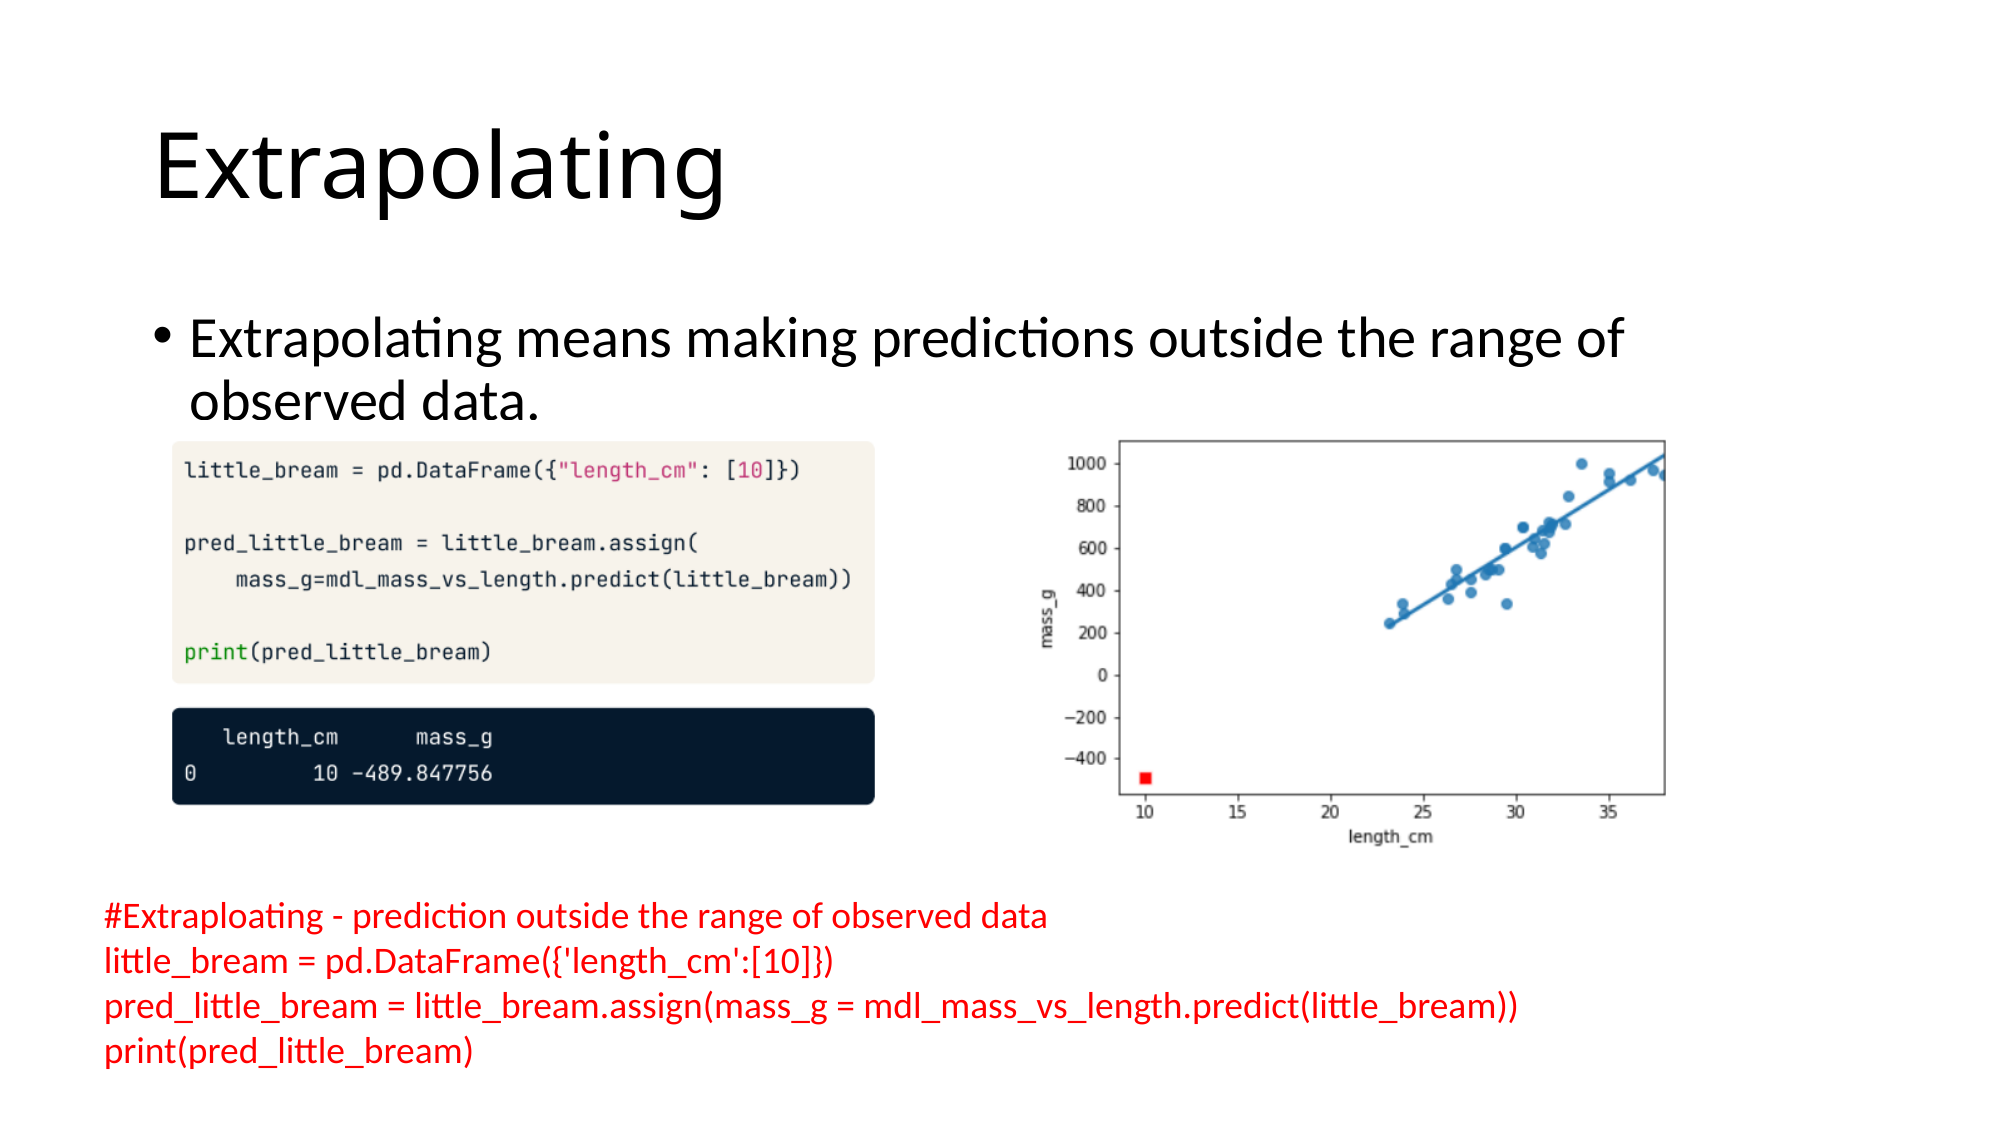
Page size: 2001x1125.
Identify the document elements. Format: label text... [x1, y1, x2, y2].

title Extrapolating [137, 59, 1863, 278]
picture [1028, 420, 1686, 864]
text_box #Extraploating - prediction outside the range of observed data little_bream = pd.DataFrame({'length_cm':[10]}) pred_little_bream = little_bream.assign(mass_g = mdl_mass_vs_length.predict(little_bream)) print(pred_little_bream) [88, 883, 1904, 1079]
list Extrapolating means making predictions outside the range of observed data. [137, 299, 1863, 883]
picture [156, 420, 890, 816]
